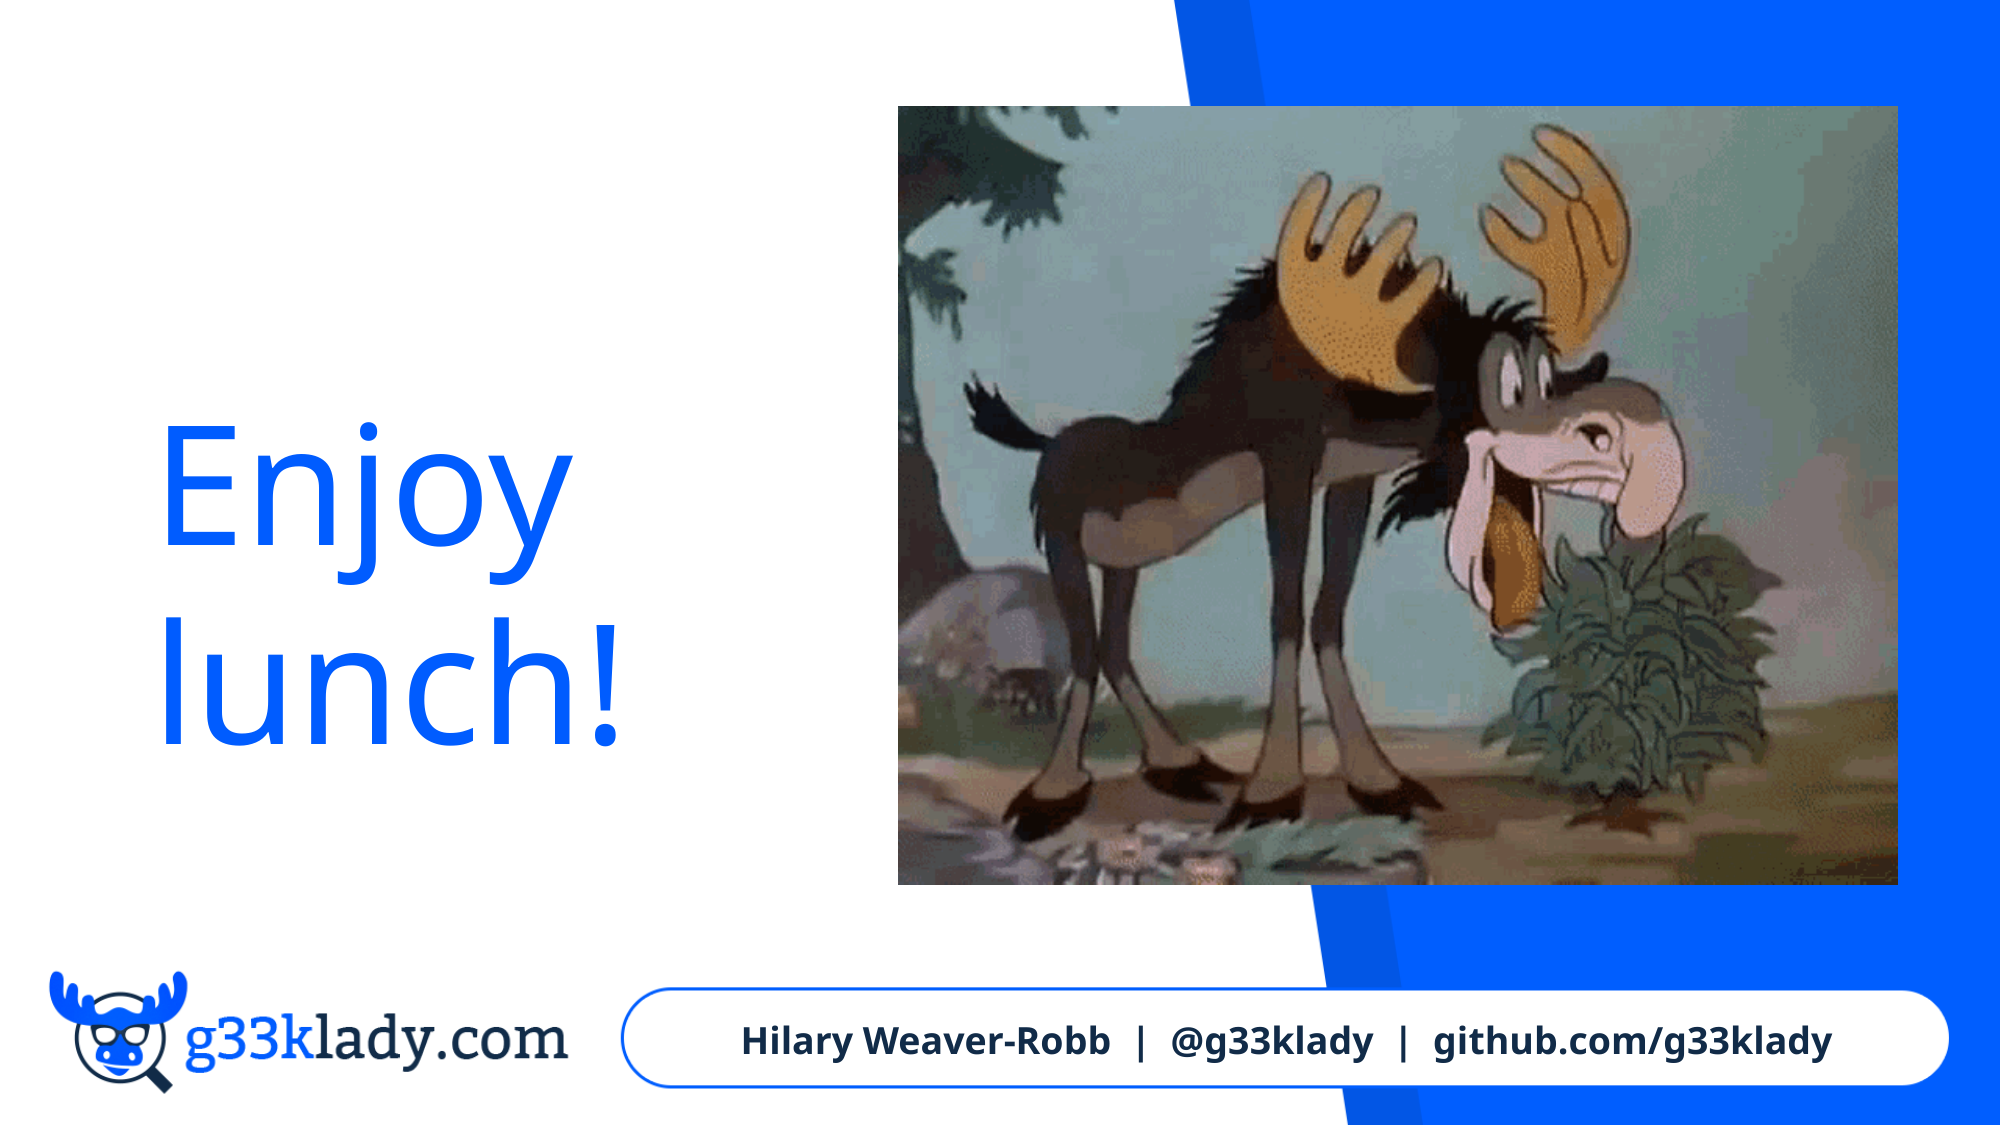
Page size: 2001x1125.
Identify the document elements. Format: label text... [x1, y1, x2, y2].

footer Hilary Weaver-Robb | @g33klady | github.com/g33klady [611, 1009, 1964, 1070]
text_box Enjoy lunch! [137, 371, 827, 786]
picture [0, 0, 2000, 1125]
